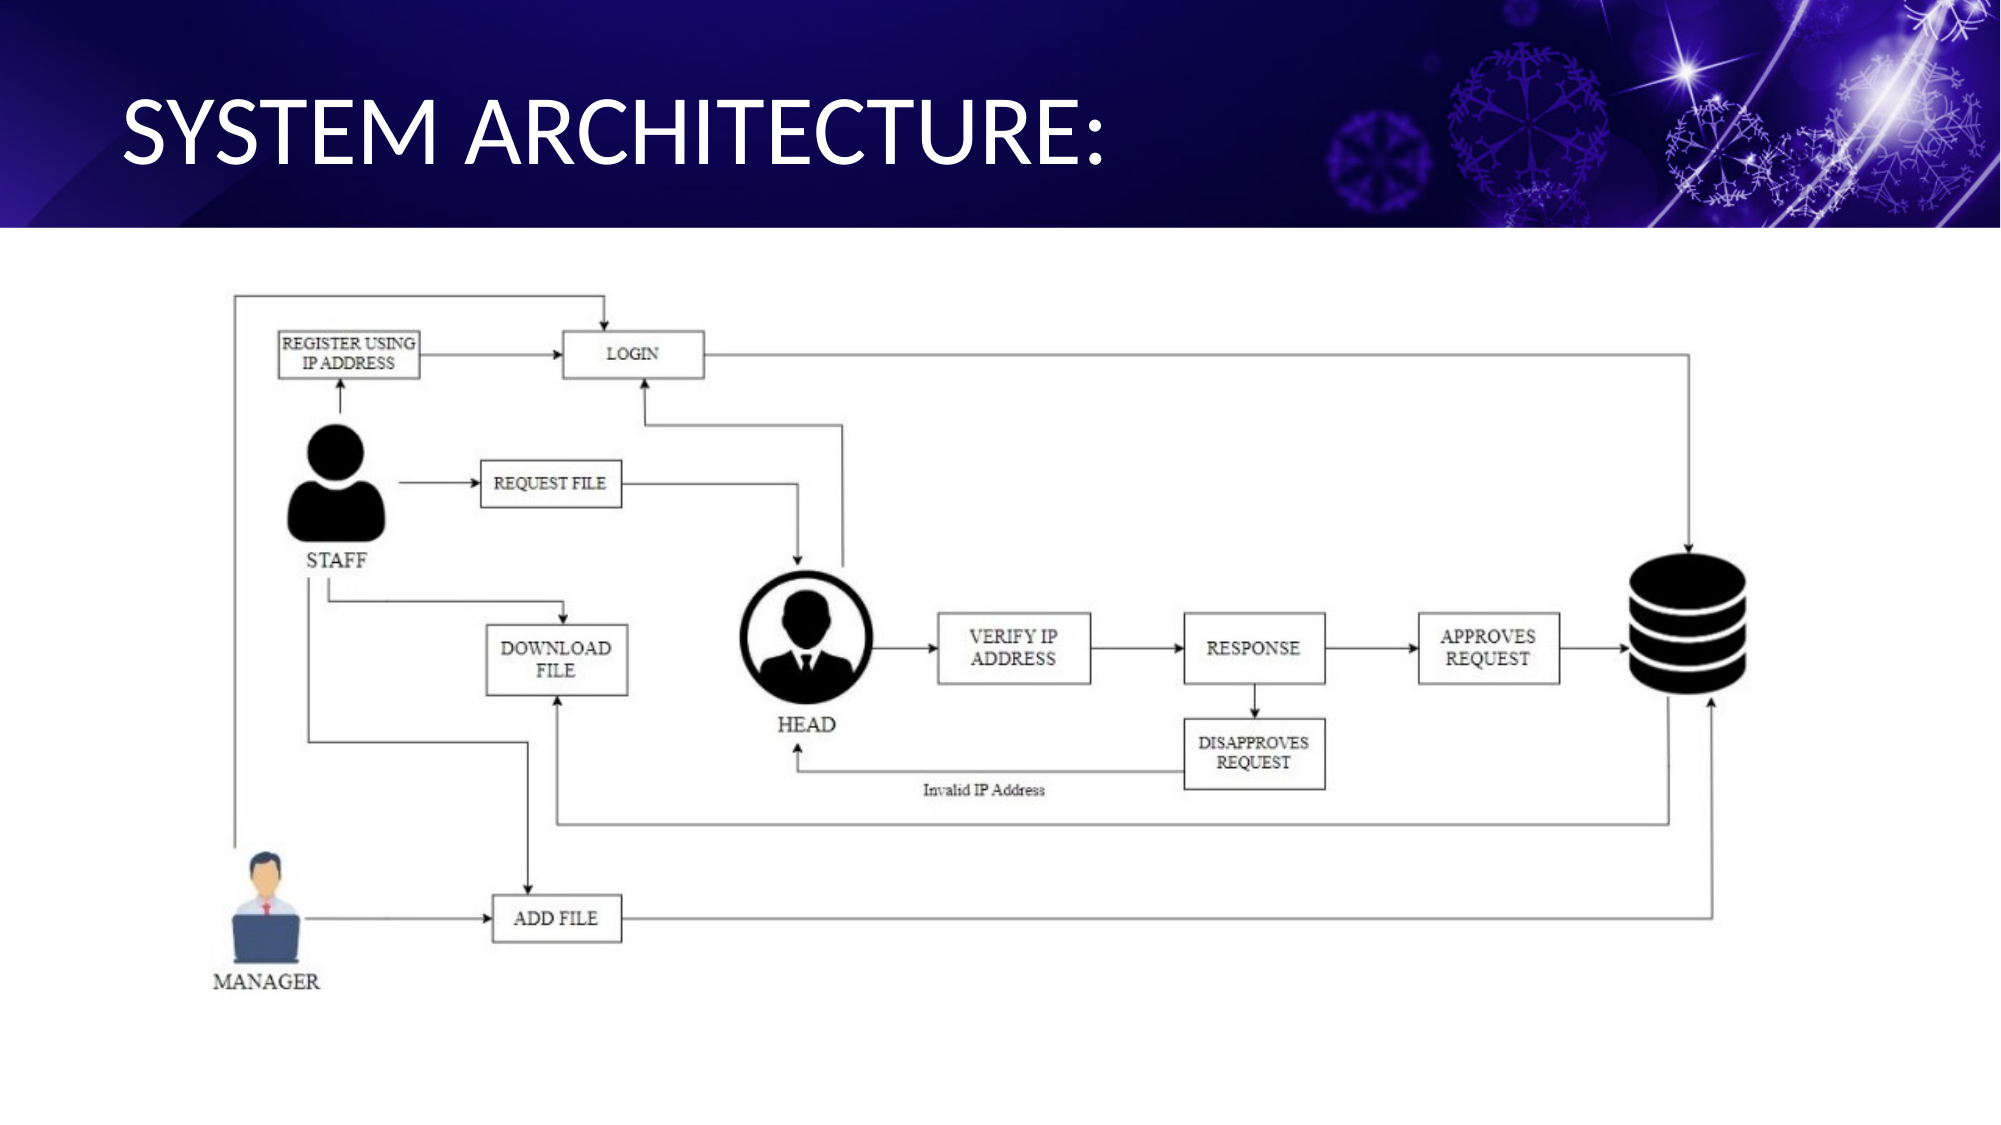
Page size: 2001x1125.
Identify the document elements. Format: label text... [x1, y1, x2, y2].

title SYSTEM ARCHITECTURE: [106, 40, 1913, 208]
picture [0, 0, 2001, 1125]
